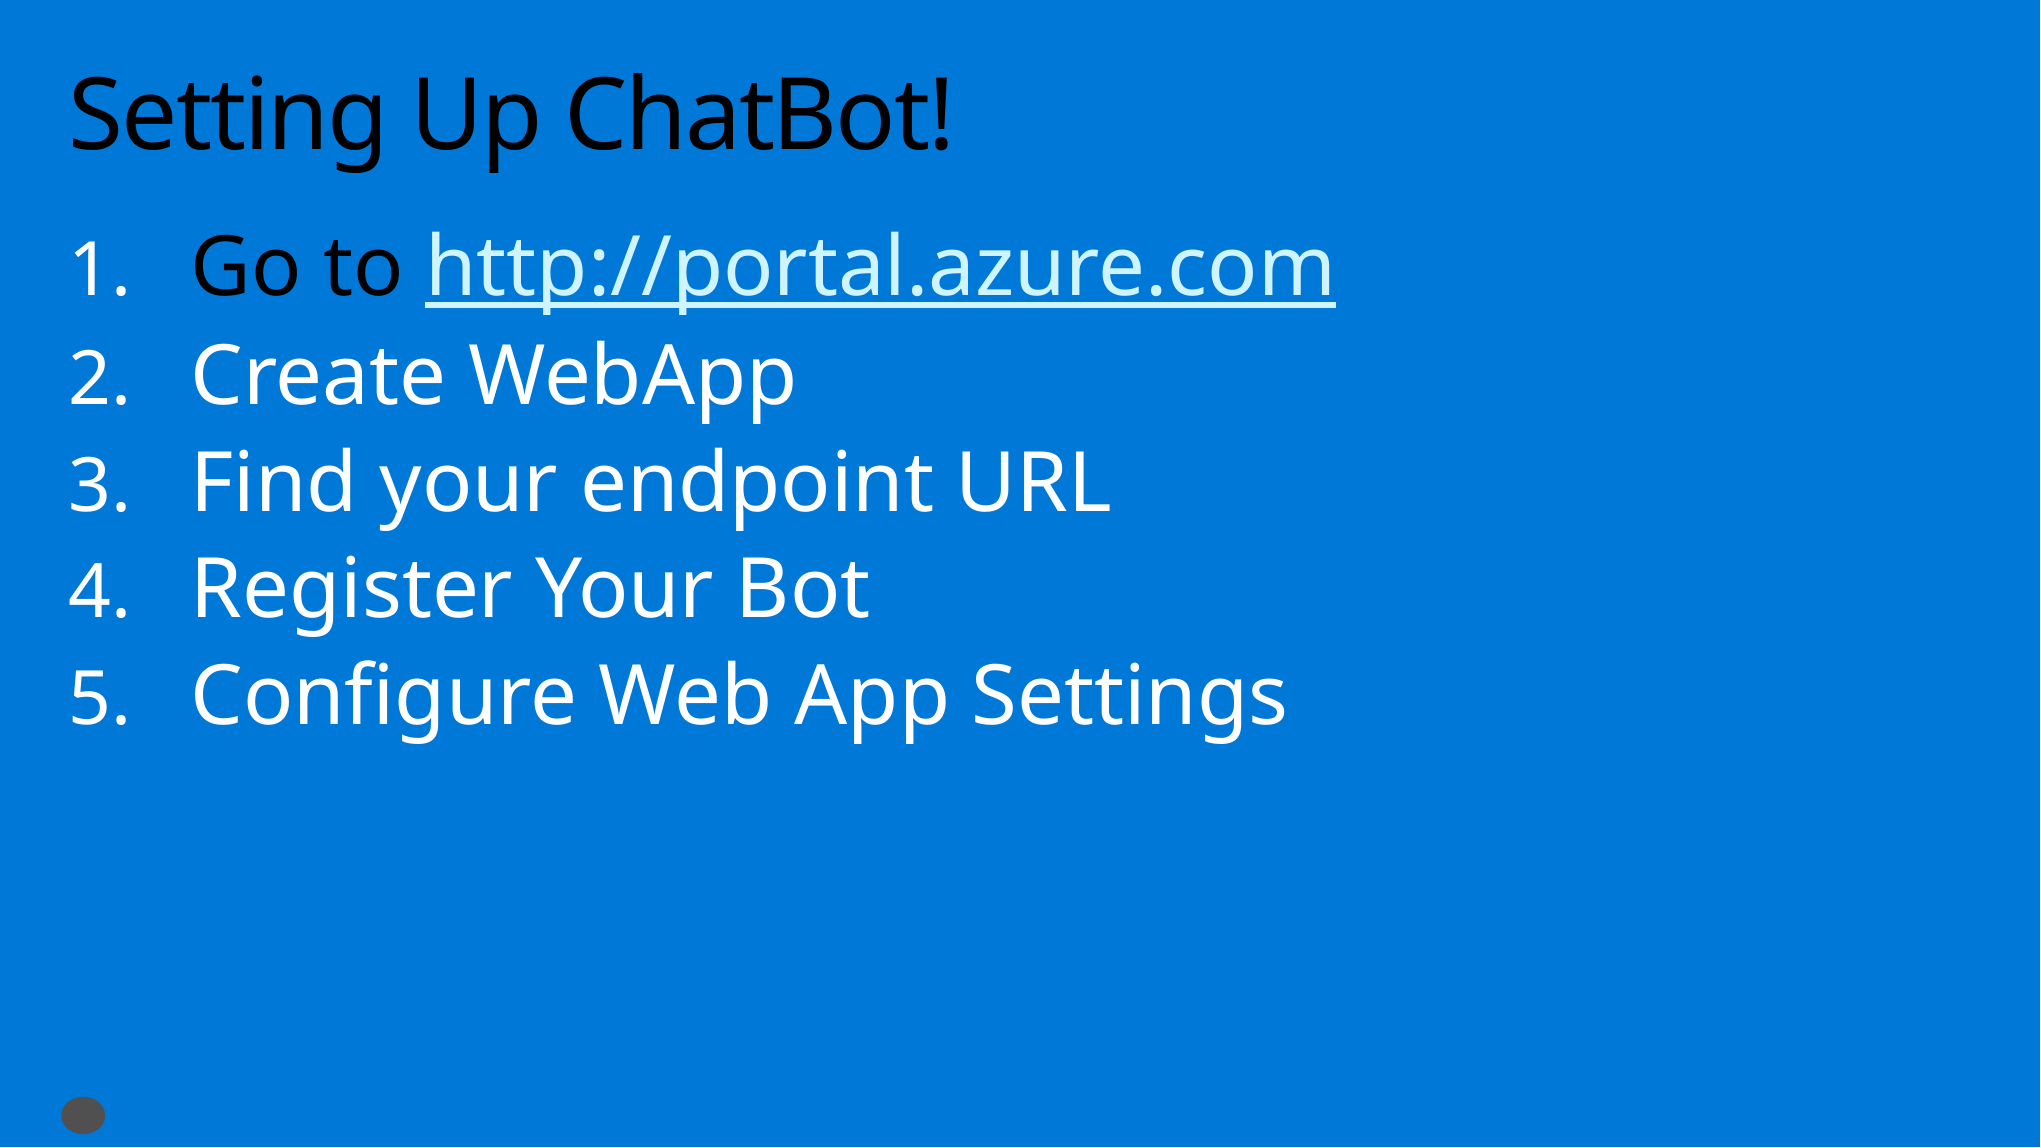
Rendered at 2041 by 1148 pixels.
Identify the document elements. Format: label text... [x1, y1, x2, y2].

list Go to http://portal.azure.com Create WebApp Find your endpoint URL Register Your Bot Configure Web App Settings [45, 198, 1996, 880]
title Setting Up ChatBot! [45, 48, 1996, 198]
text_box [60, 1095, 106, 1135]
